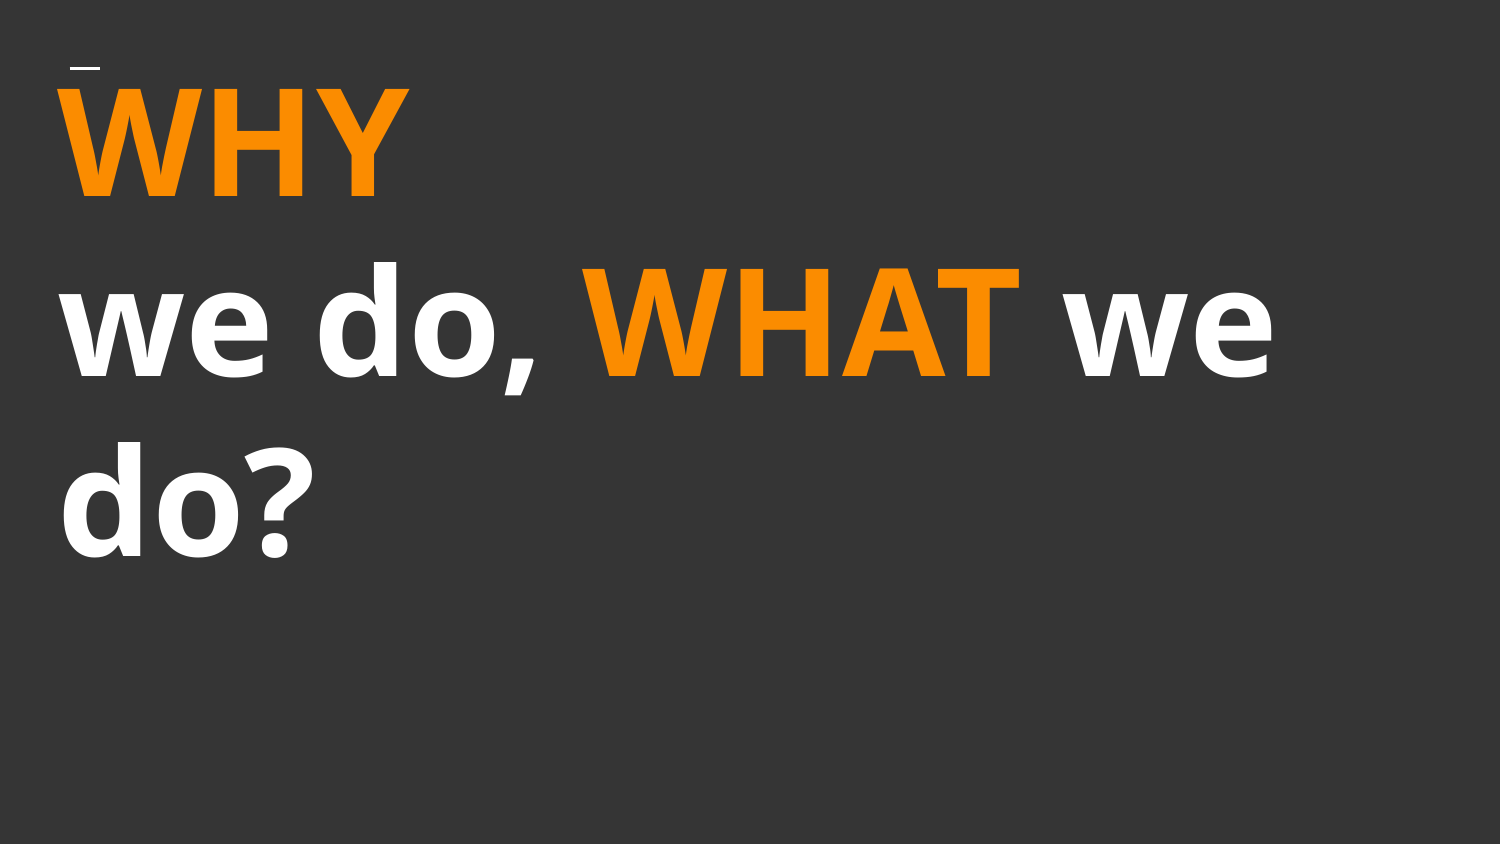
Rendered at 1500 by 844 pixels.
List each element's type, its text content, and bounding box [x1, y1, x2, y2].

title WHY we do, WHAT we do? -MANSI BREJA [42, 31, 1458, 809]
